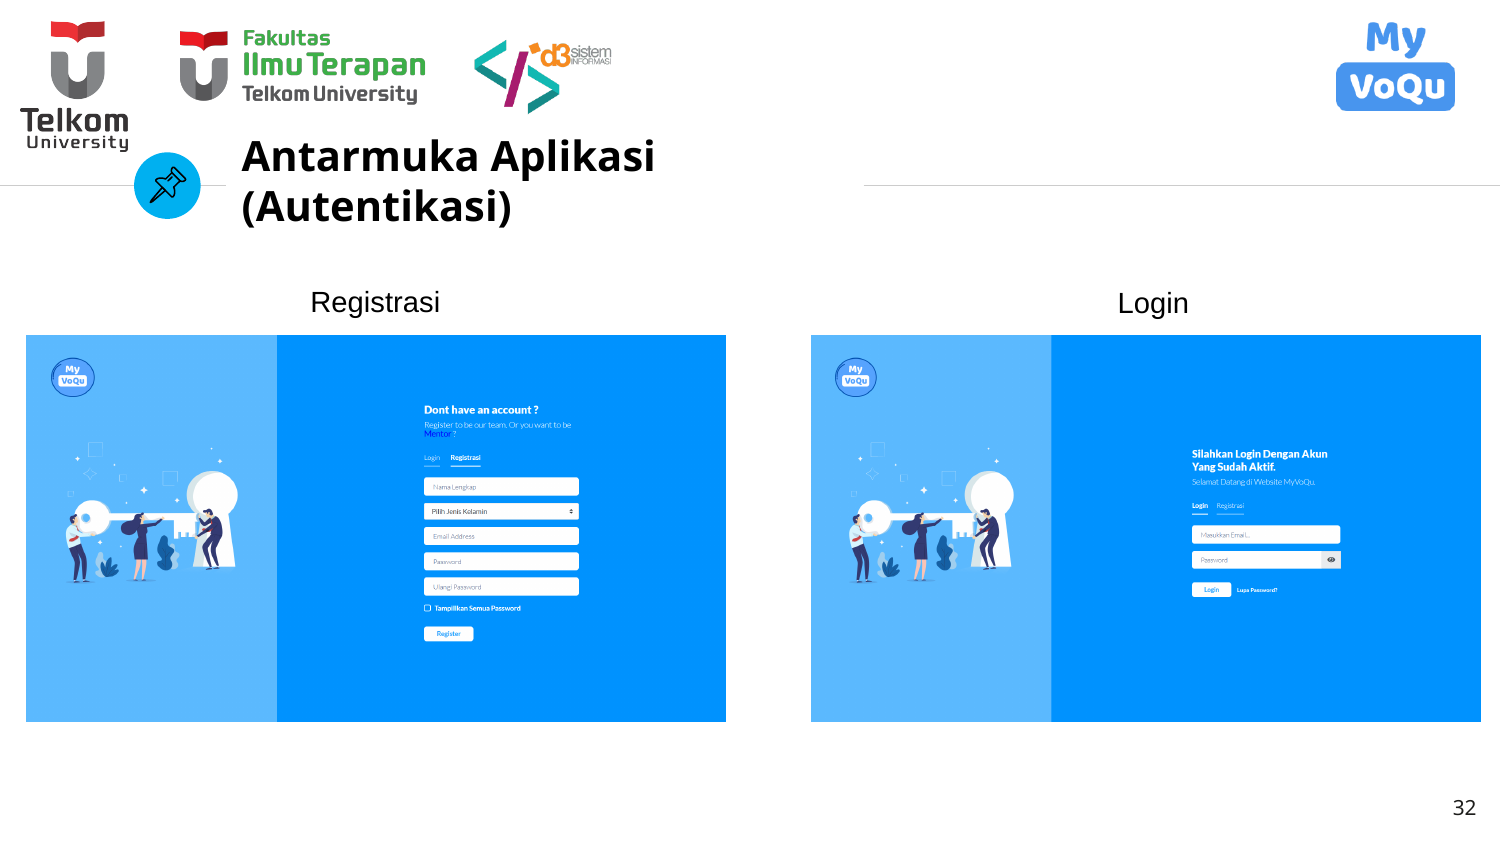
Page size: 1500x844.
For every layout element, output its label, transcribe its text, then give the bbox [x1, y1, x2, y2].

picture [26, 335, 727, 723]
slide_number 32 [1401, 779, 1492, 844]
title Antarmuka Aplikasi (Autentikasi) [226, 143, 863, 215]
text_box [150, 166, 186, 203]
text_box Registrasi [295, 276, 456, 326]
picture [163, 13, 442, 118]
picture [1336, 0, 1455, 111]
picture [20, 21, 128, 152]
picture [445, 0, 645, 141]
picture [811, 335, 1481, 723]
text_box Login [1103, 276, 1205, 327]
